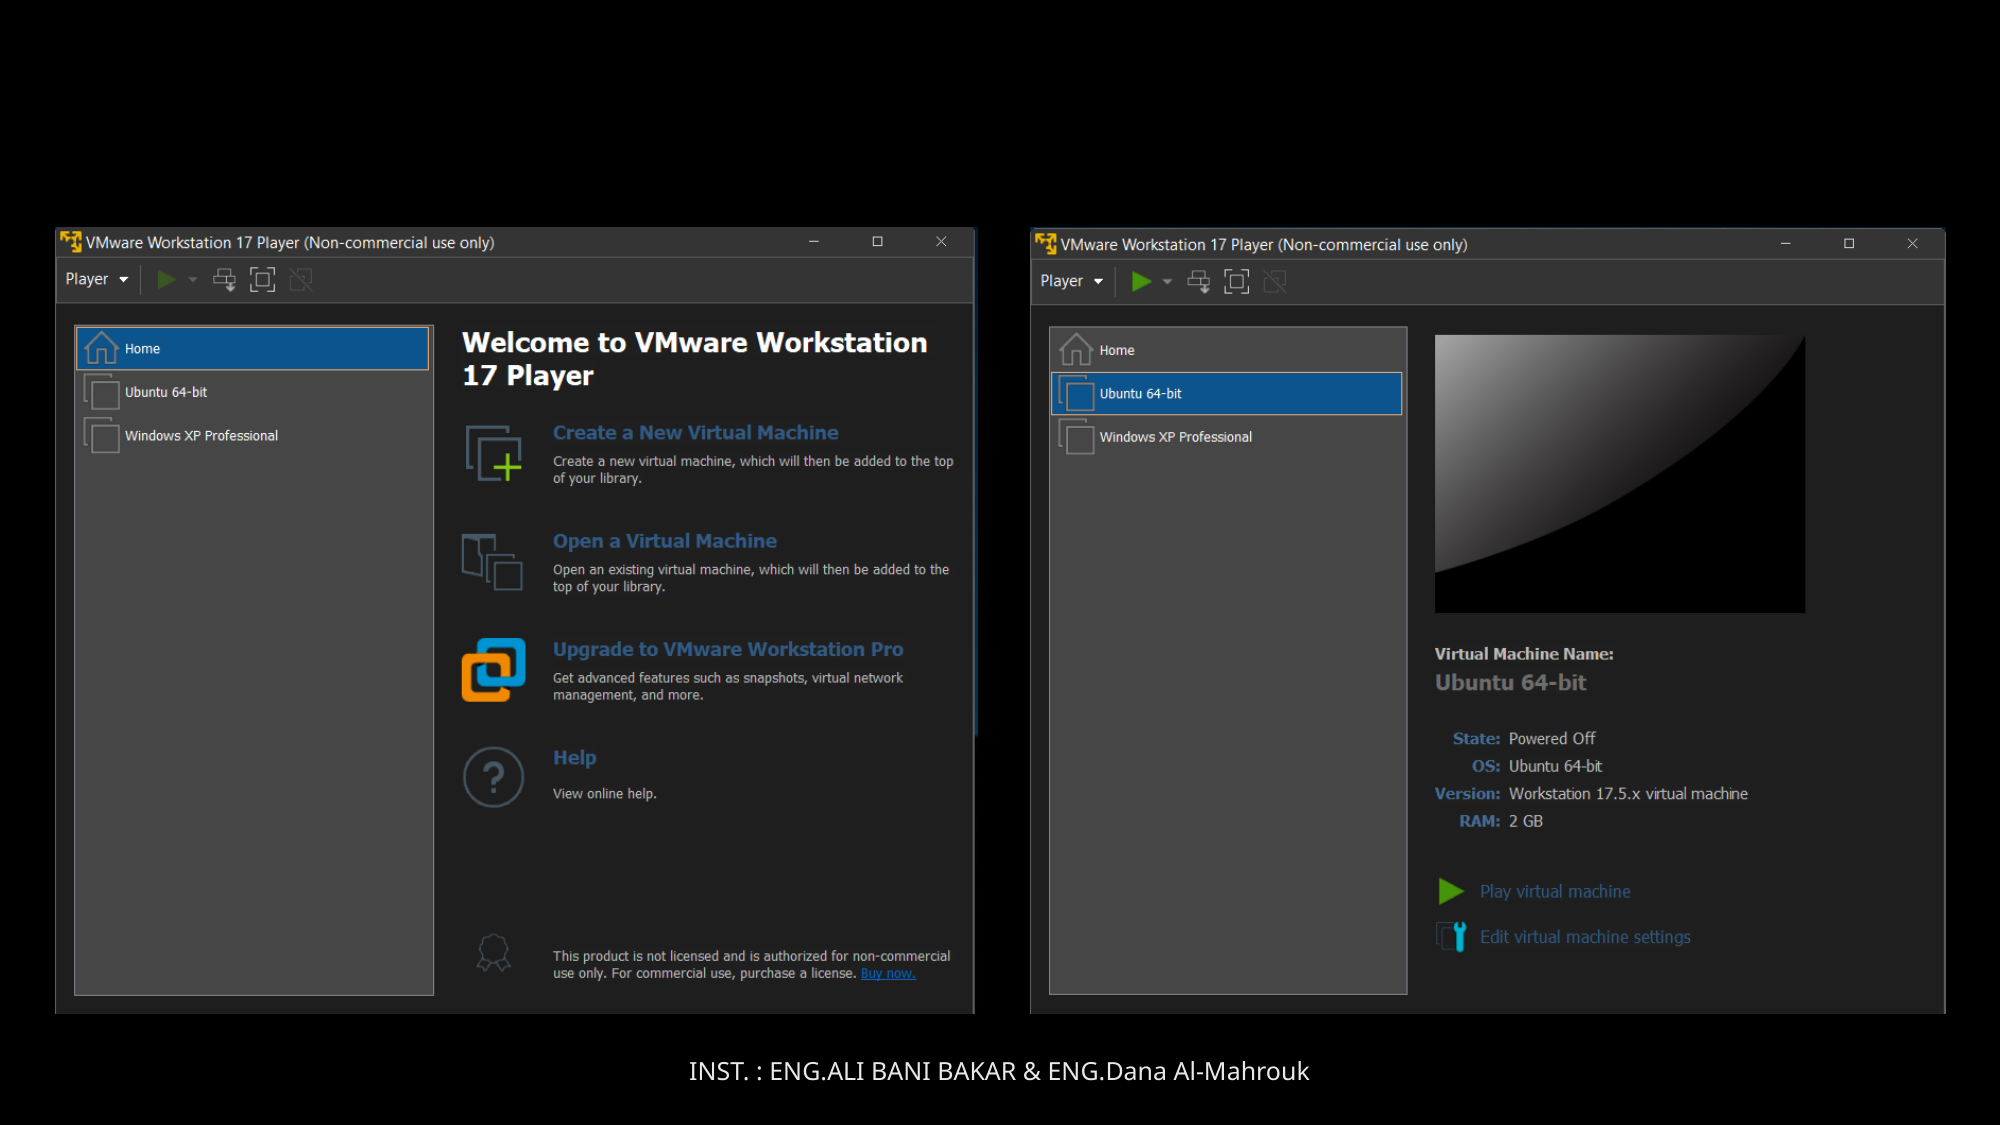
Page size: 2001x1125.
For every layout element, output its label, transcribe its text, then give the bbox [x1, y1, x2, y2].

picture [1029, 226, 1947, 1015]
footer INST. : ENG.ALI BANI BAKAR & ENG.Dana Al-Mahrouk [662, 1042, 1338, 1103]
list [55, 226, 979, 1015]
